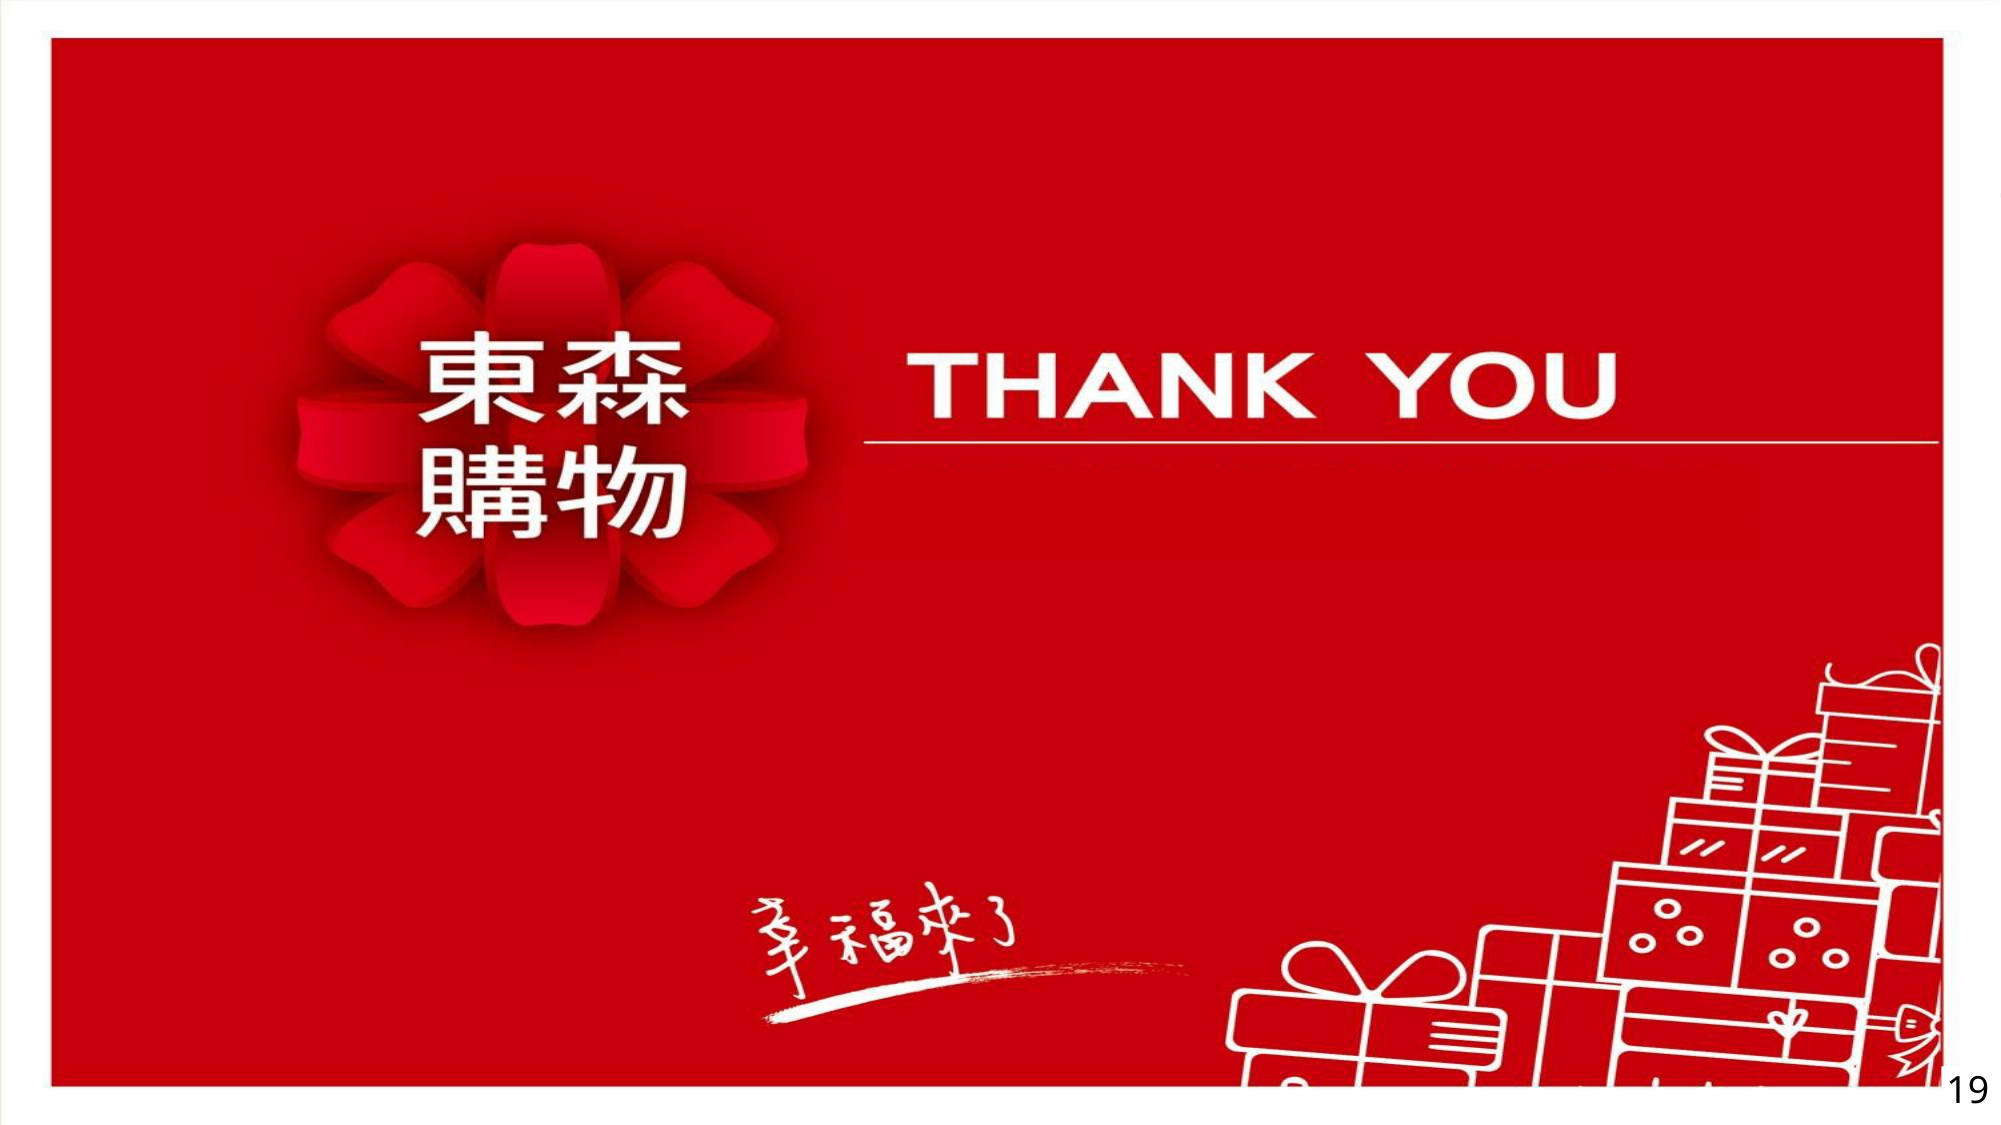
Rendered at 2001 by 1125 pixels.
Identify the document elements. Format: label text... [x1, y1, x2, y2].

text_box 19 [1941, 1066, 1995, 1112]
picture [0, 0, 2000, 1125]
